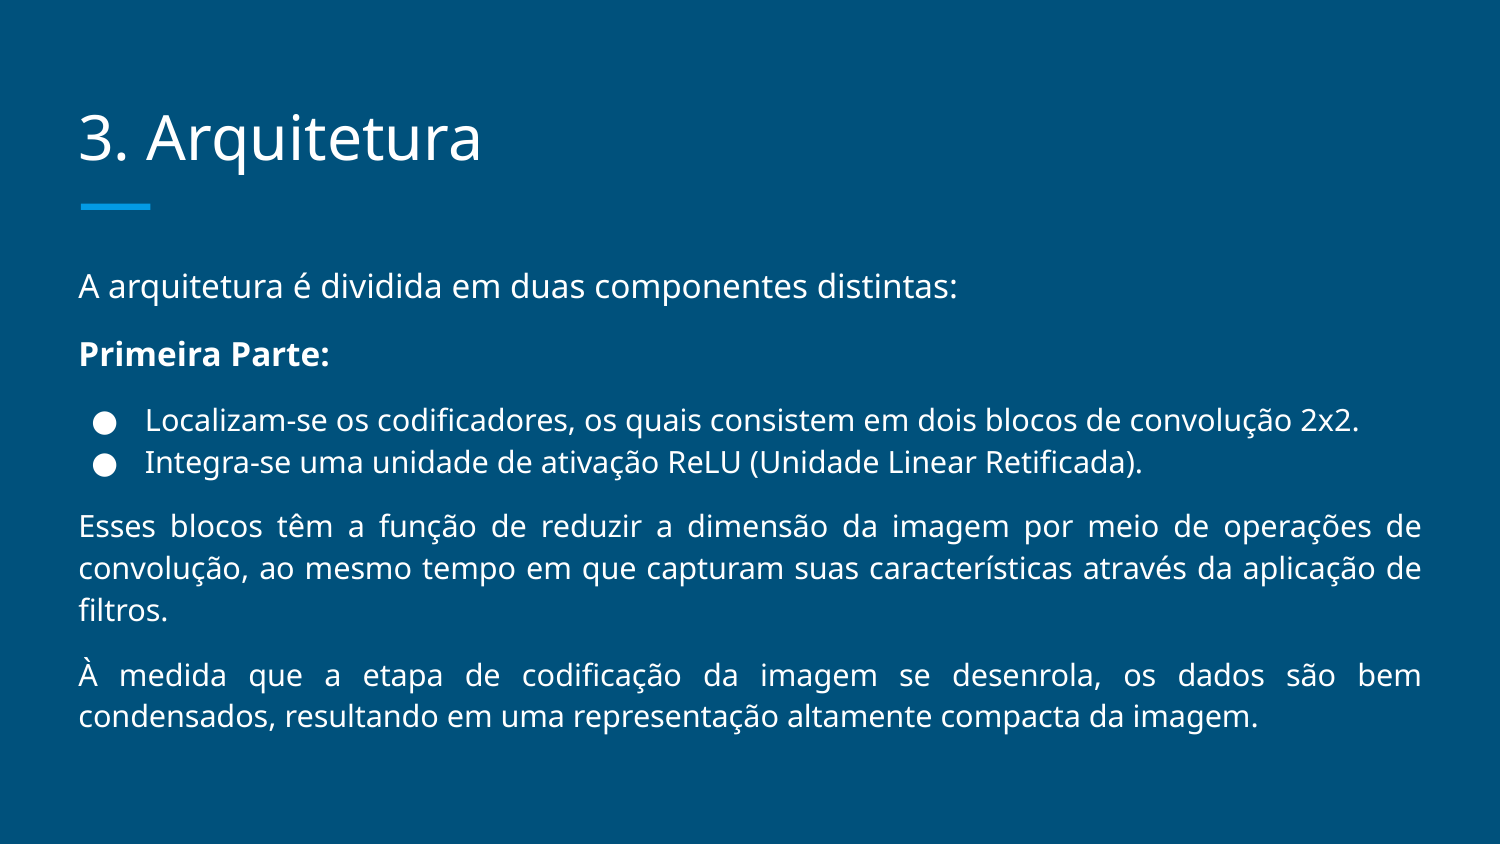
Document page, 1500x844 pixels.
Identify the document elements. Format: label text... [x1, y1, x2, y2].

text_box A arquitetura é dividida em duas componentes distintas: Primeira Parte: Localizam-se os codificadores, os quais consistem em dois blocos de convolução 2x2. Integra-se uma unidade de ativação ReLU (Unidade Linear Retificada). Esses blocos têm a função de reduzir a dimensão da imagem por meio de operações de convolução, ao mesmo tempo em que capturam suas características através da aplicação de filtros. À medida que a etapa de codificação da imagem se desenrola, os dados são bem condensados, resultando em uma representação altamente compacta da imagem. [63, 244, 1437, 750]
text_box 3. Arquitetura [63, 75, 1437, 188]
